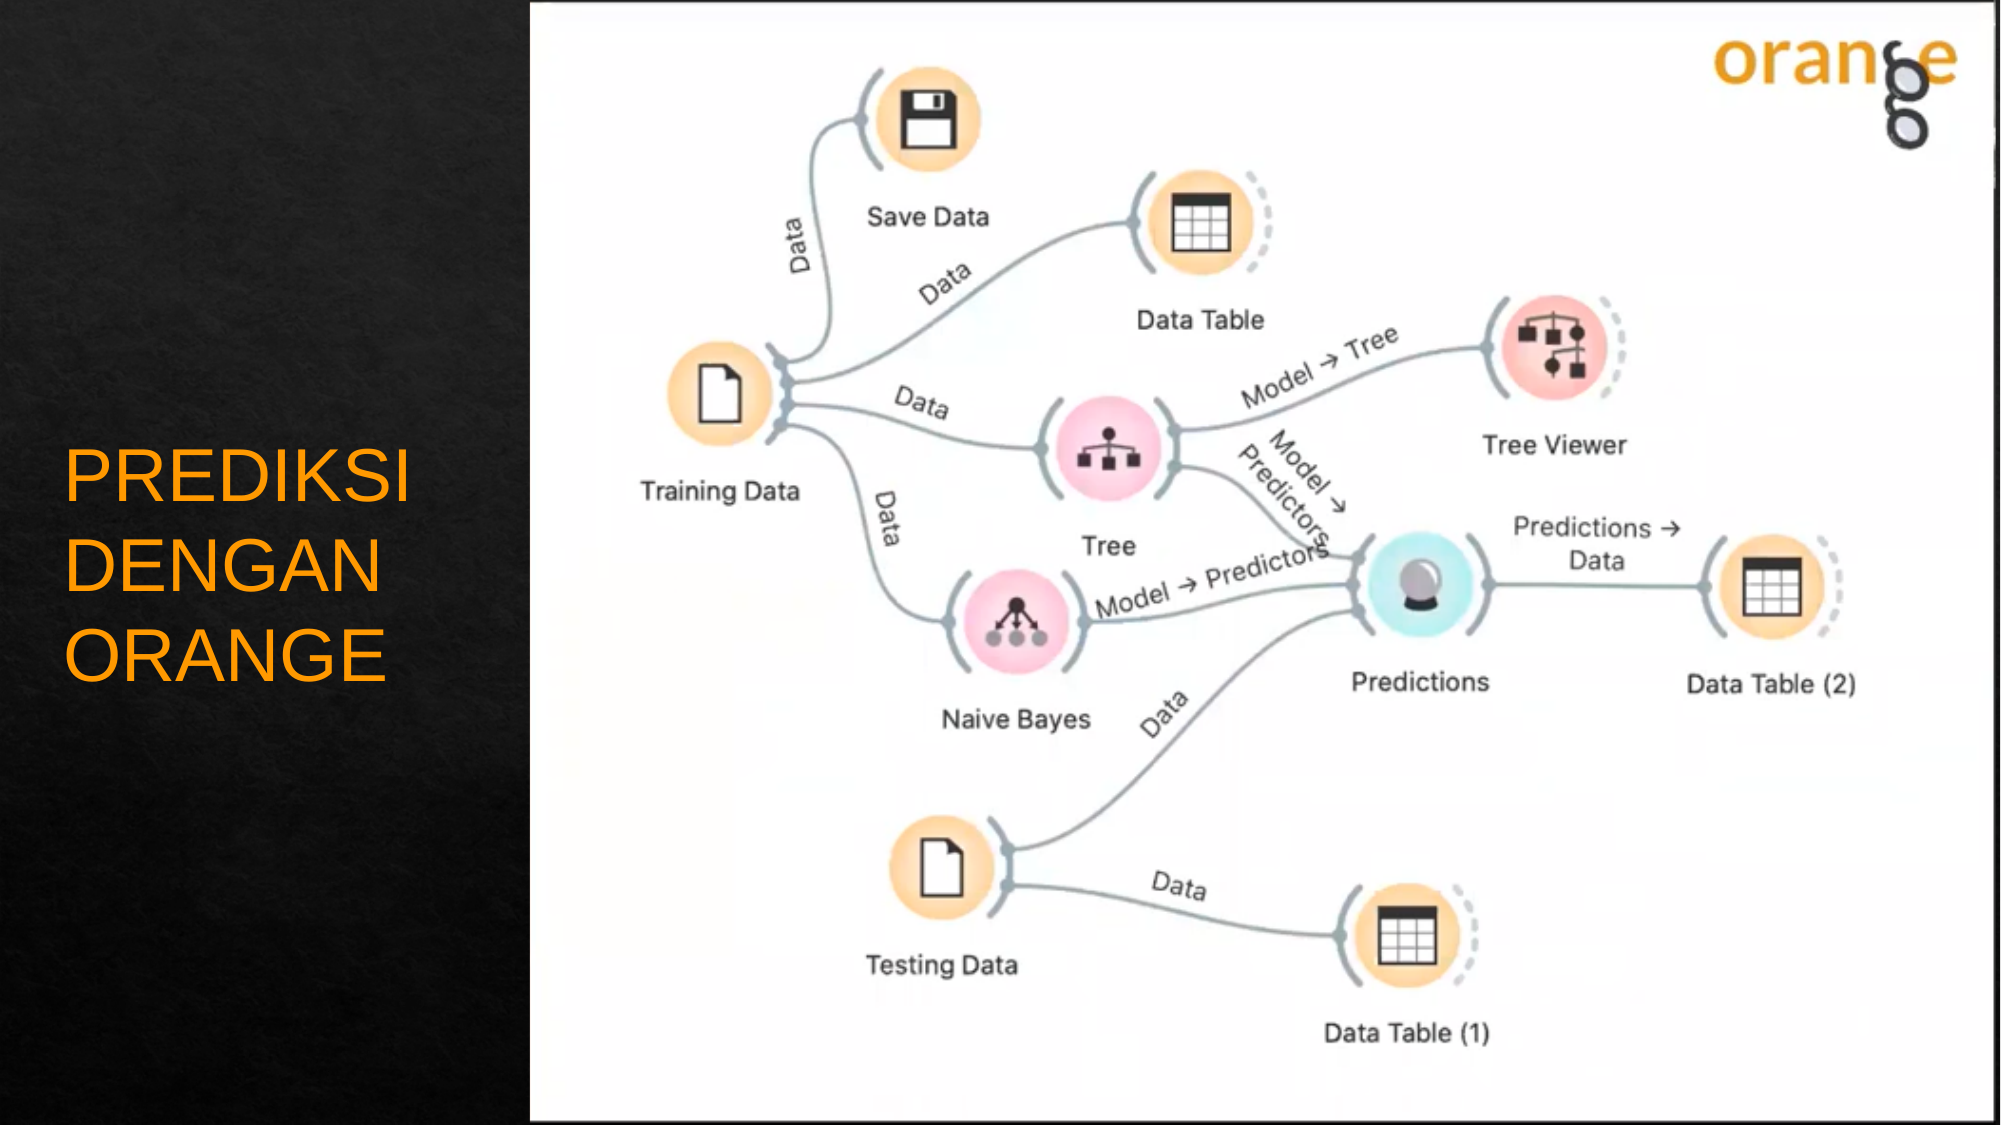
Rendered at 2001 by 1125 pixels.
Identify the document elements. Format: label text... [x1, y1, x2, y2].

picture [0, 0, 2001, 1125]
text_box PREDIKSI DENGAN ORANGE [48, 418, 465, 704]
